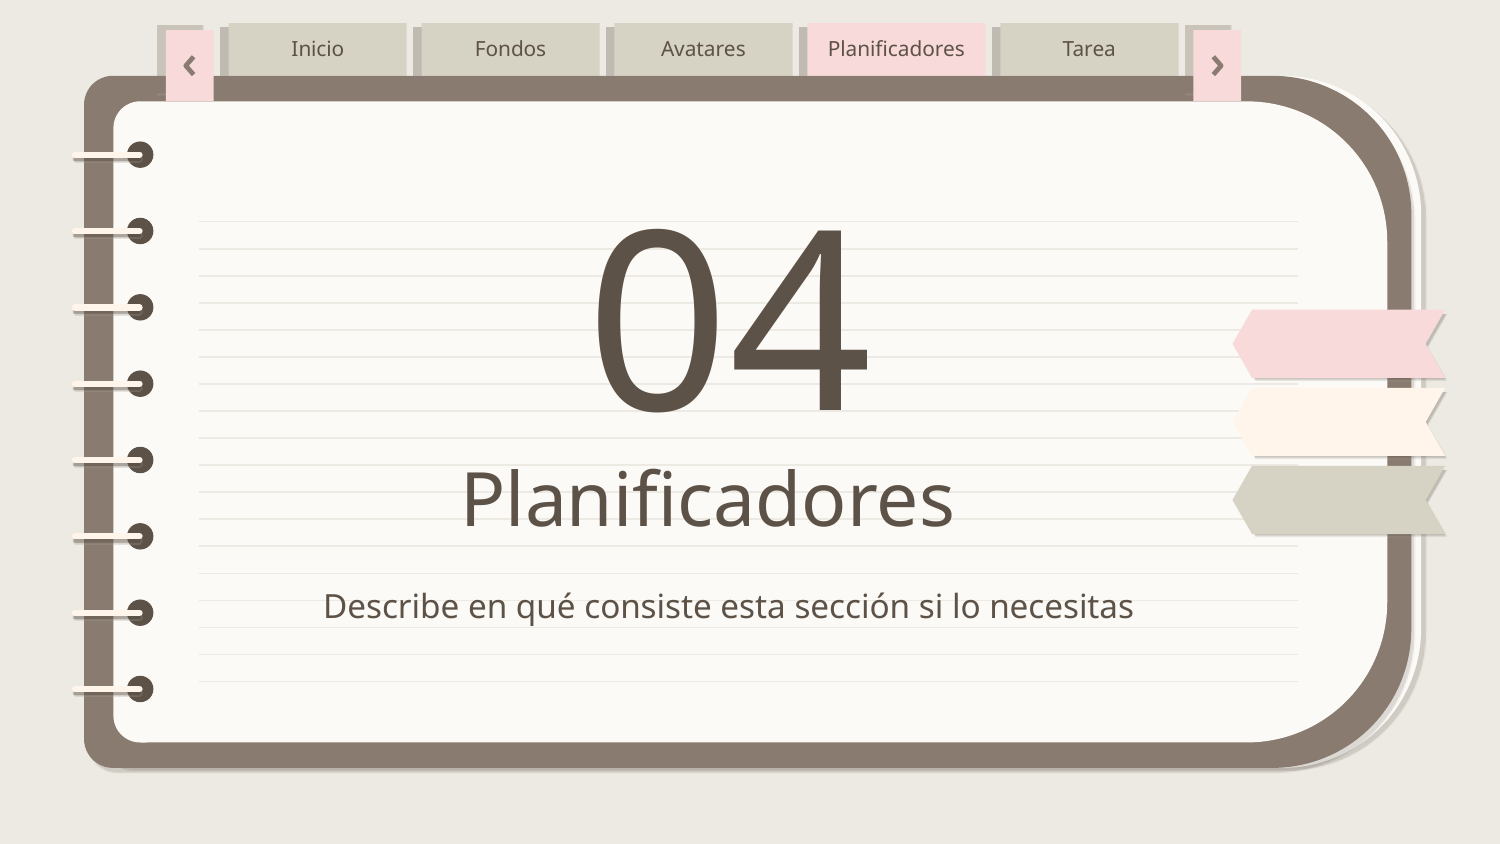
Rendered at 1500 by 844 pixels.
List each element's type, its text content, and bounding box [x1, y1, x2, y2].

subtitle Avatares [614, 20, 793, 76]
text_box [185, 56, 194, 75]
text_box [165, 30, 214, 102]
text_box [1232, 465, 1446, 535]
subtitle Tarea [1000, 20, 1179, 76]
subtitle Describe en qué consiste esta sección si lo necesitas [294, 575, 1165, 640]
text_box [1213, 56, 1222, 75]
text_box [1193, 30, 1242, 102]
text_box [1232, 387, 1446, 456]
subtitle Planificadores [807, 20, 986, 76]
subtitle Inicio [228, 20, 407, 76]
text_box [1232, 309, 1446, 378]
title Planificadores [445, 441, 1014, 553]
title 04 [538, 203, 922, 418]
subtitle Fondos [421, 20, 600, 76]
